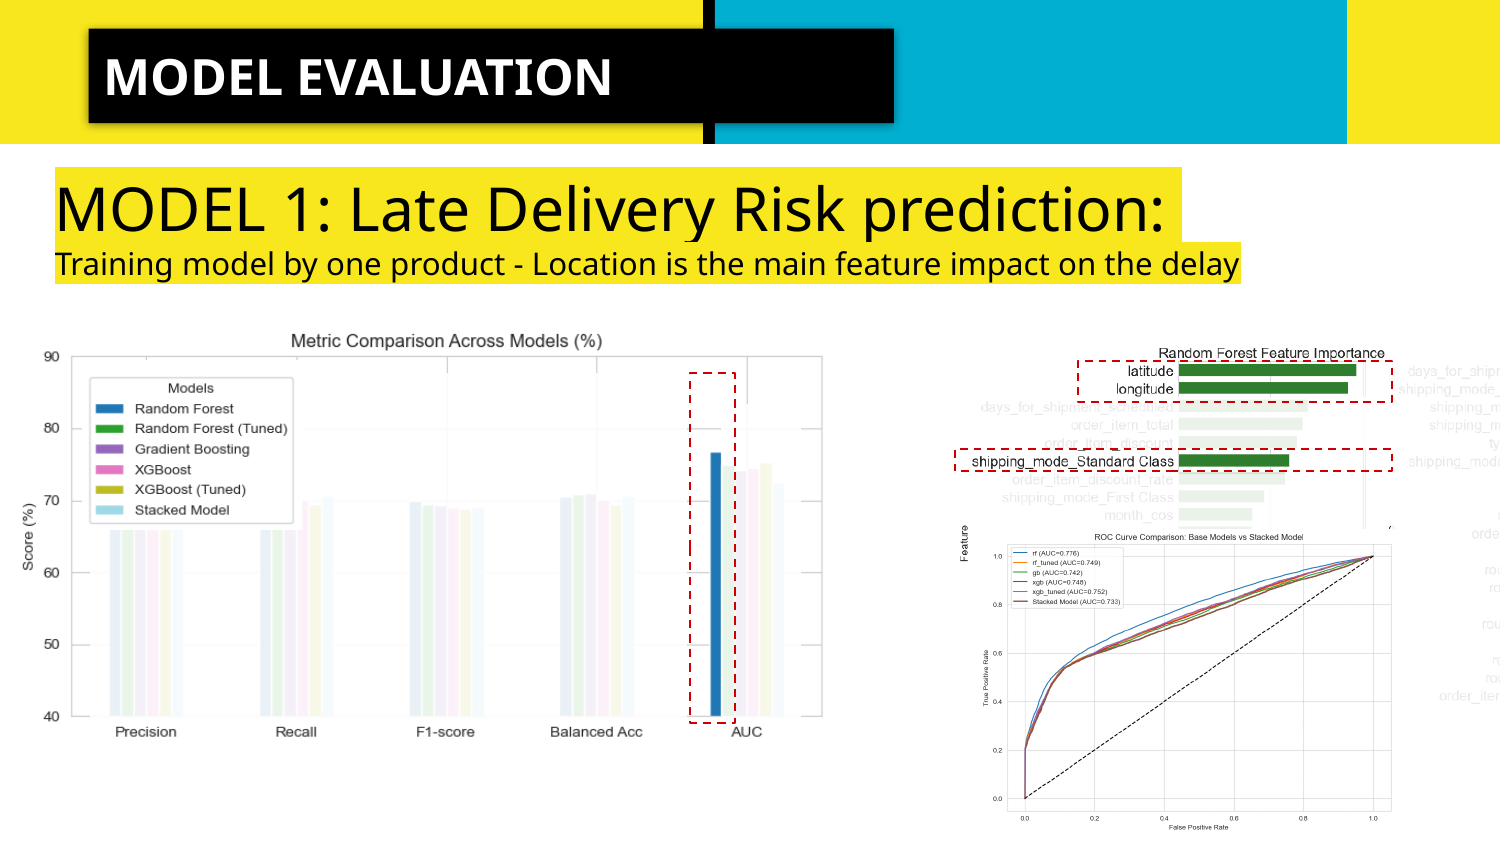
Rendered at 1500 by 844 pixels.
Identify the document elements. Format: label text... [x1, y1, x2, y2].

title MODEL 1: Late Delivery Risk prediction: Training model by one product - Location is the main feature impact on the delay [39, 156, 1438, 298]
picture [906, 173, 1500, 835]
title [0, 144, 1500, 844]
subtitle MODEL EVALUATION [88, 28, 894, 124]
picture [13, 322, 844, 752]
